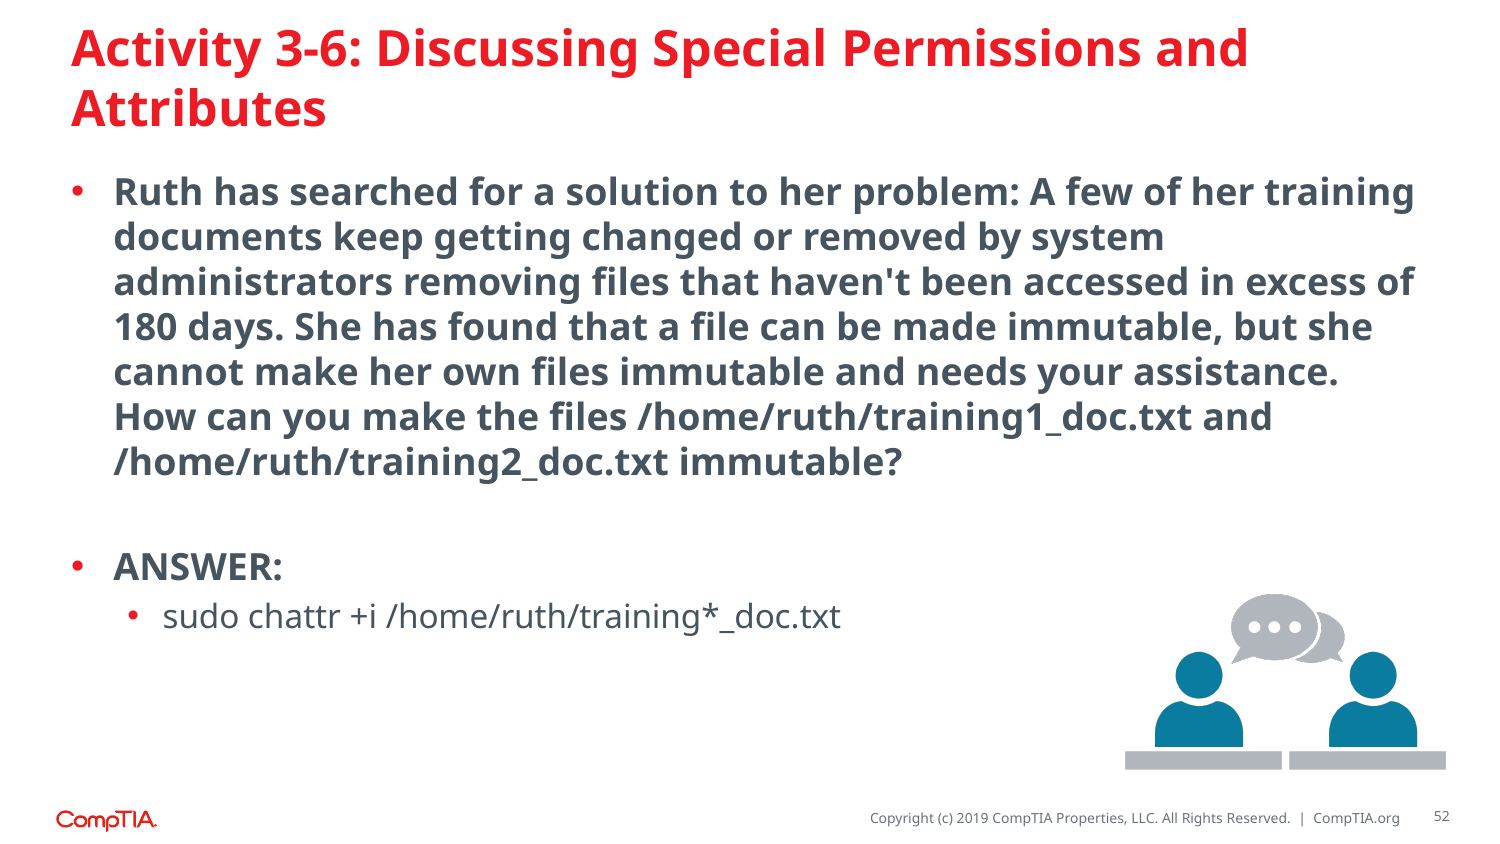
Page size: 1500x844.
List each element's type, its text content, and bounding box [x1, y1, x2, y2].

picture [1124, 593, 1446, 770]
list Ruth has searched for a solution to her problem: A few of her training documents keep getting changed or removed by system administrators removing files that haven't been accessed in excess of 180 days. She has found that a file can be made immutable, but she cannot make her own files immutable and needs your assistance. How can you make the files /home/ruth/training1_doc.txt and /home/ruth/training2_doc.txt immutable? ANSWER: sudo chattr +i /home/ruth/training*_doc.txt [56, 160, 1444, 768]
slide_number 52 [1407, 800, 1450, 835]
title Activity 3-6: Discussing Special Permissions and Attributes [56, 24, 1444, 129]
